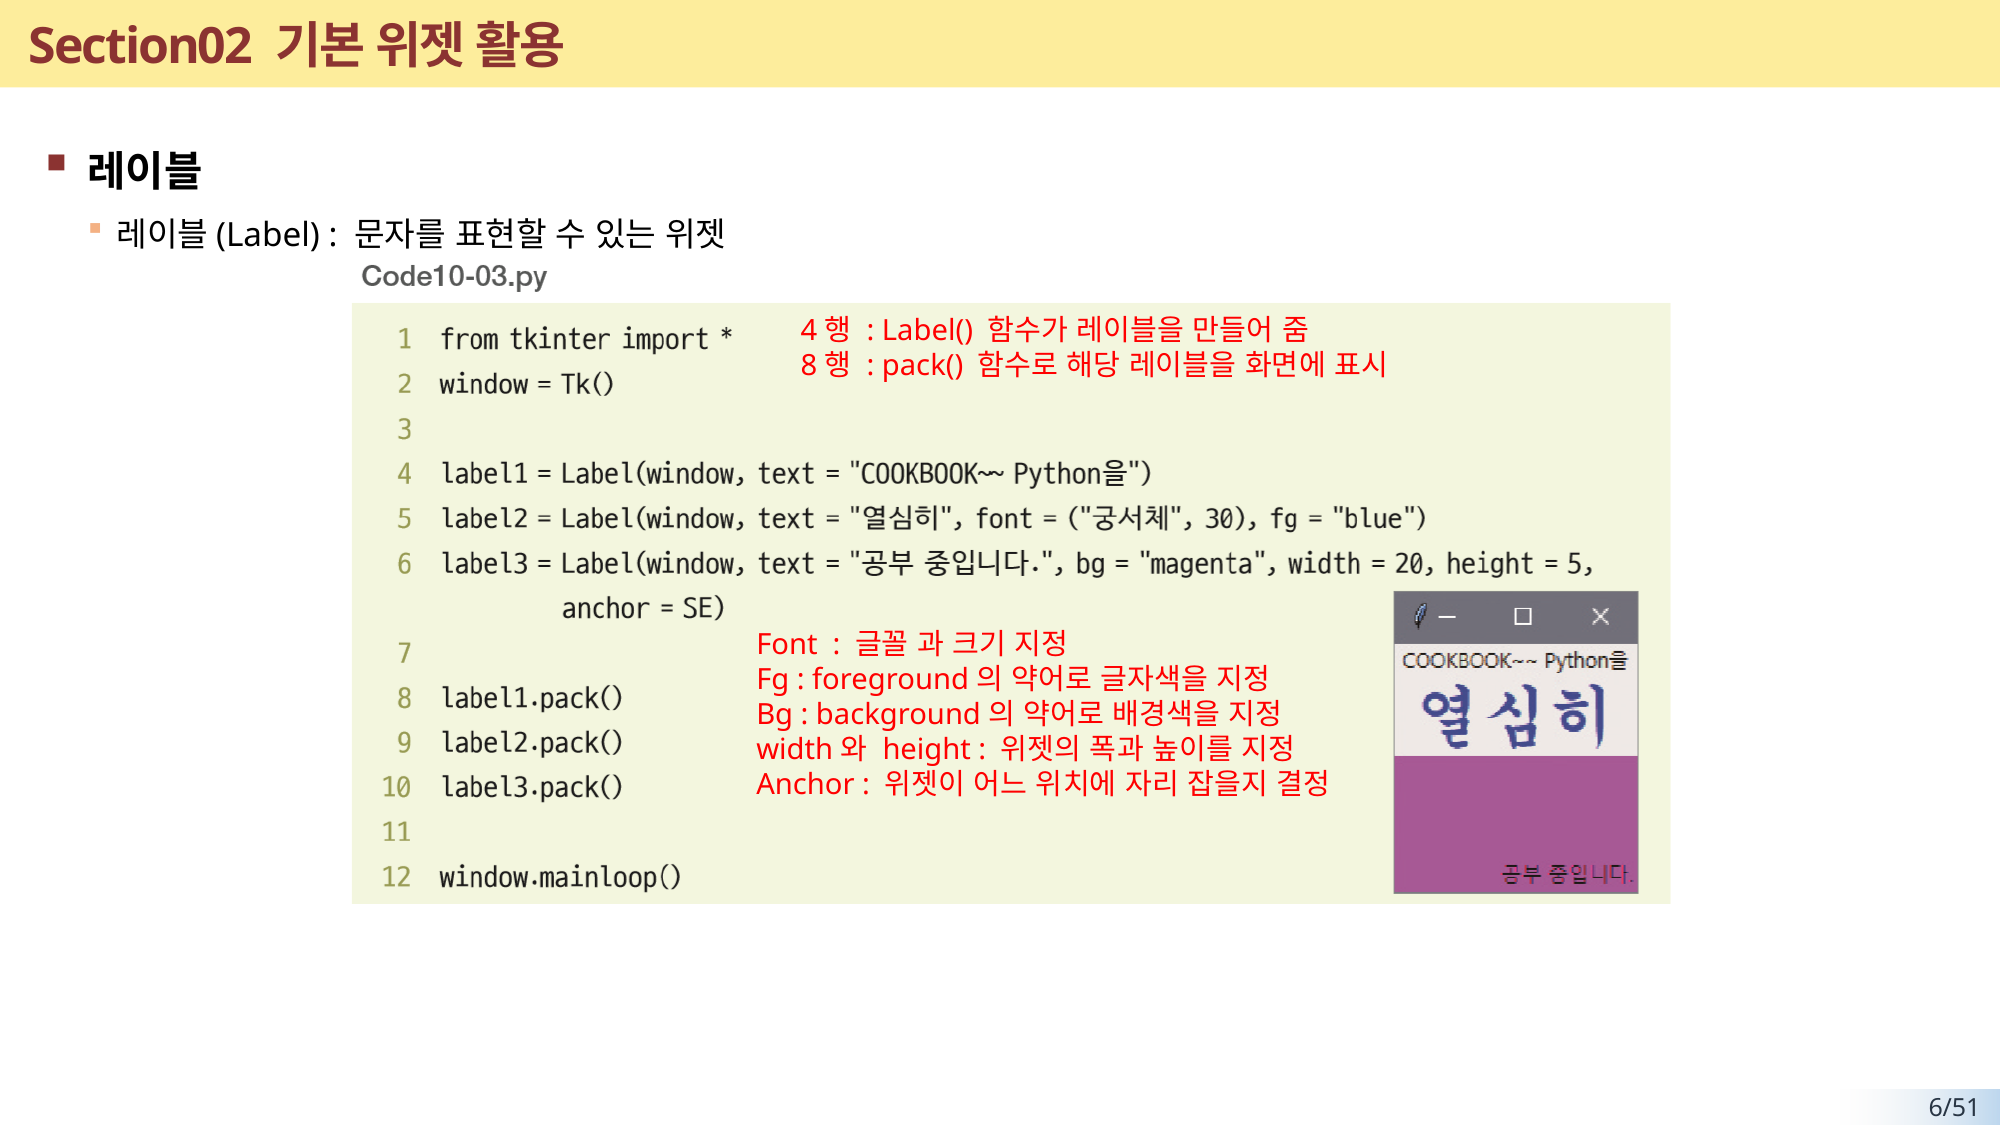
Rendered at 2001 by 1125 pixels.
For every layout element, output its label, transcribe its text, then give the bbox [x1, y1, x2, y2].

picture [347, 259, 1672, 904]
list 레이블 레이블(Label) : 문자를 표현할 수 있는 위젯 [13, 126, 1975, 1057]
title Section02 기본 위젯 활용 [13, 8, 1717, 87]
